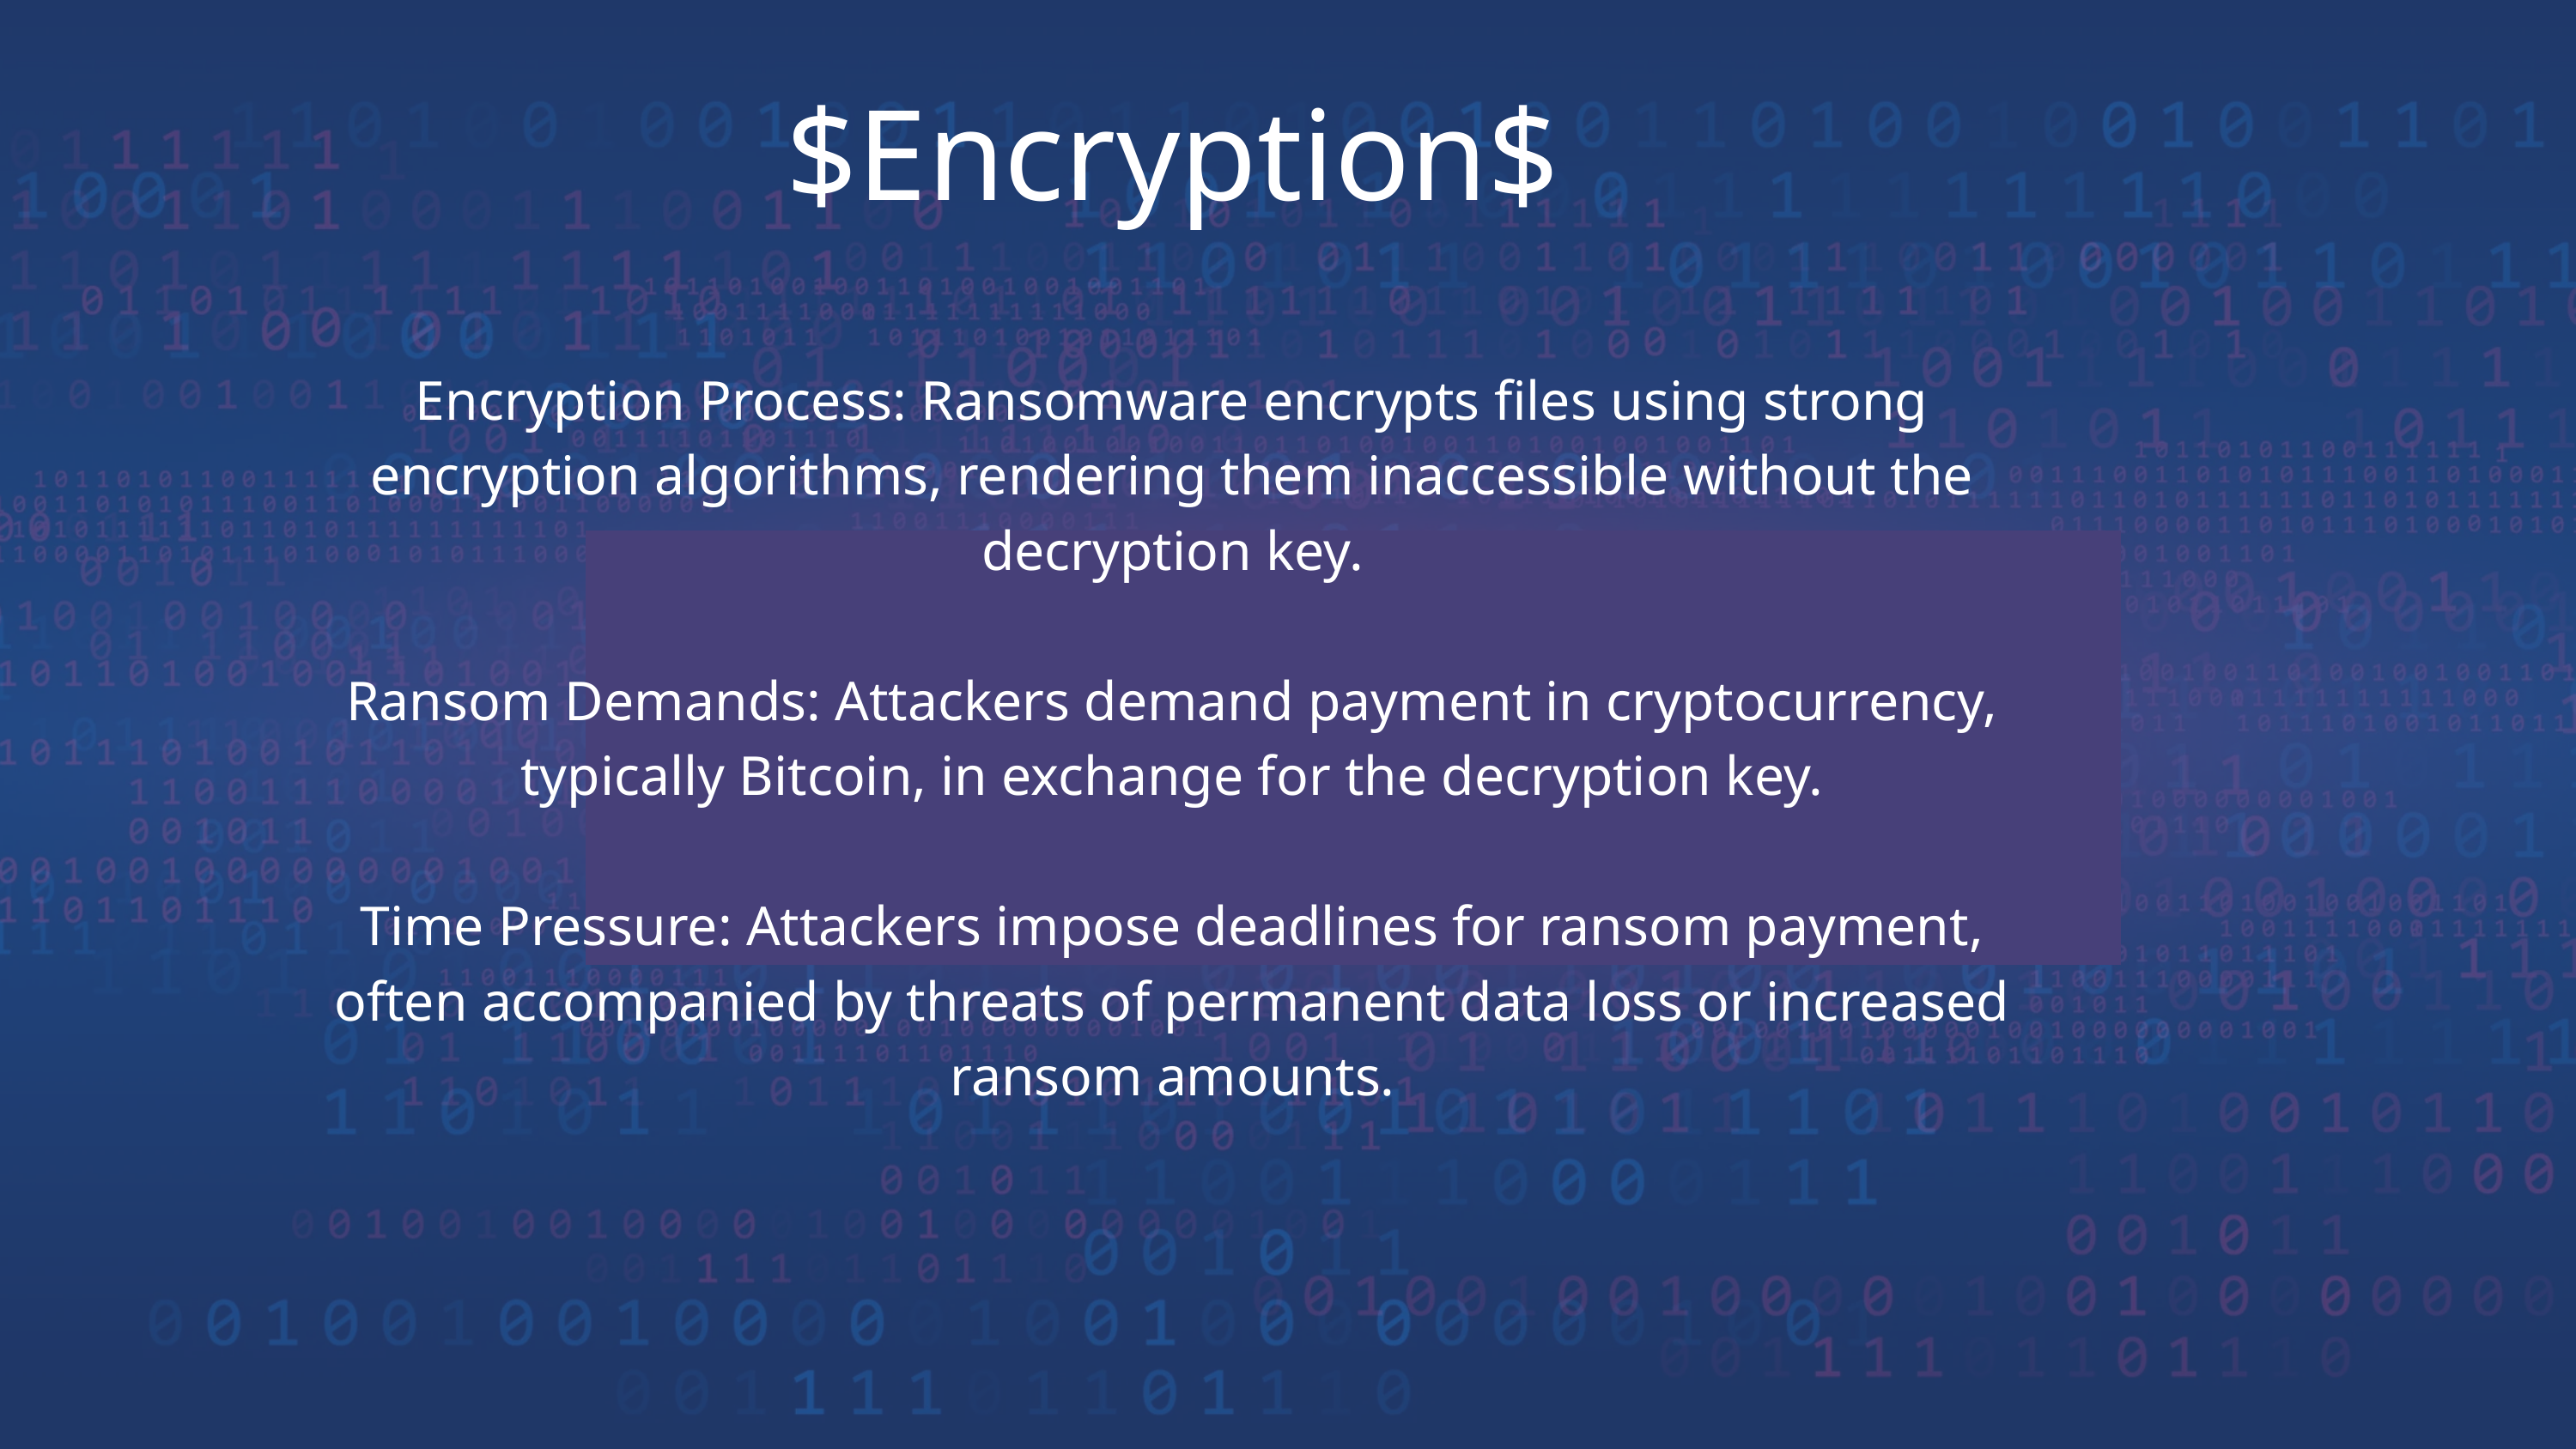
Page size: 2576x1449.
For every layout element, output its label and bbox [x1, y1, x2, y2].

text_box [0, 0, 2576, 1449]
